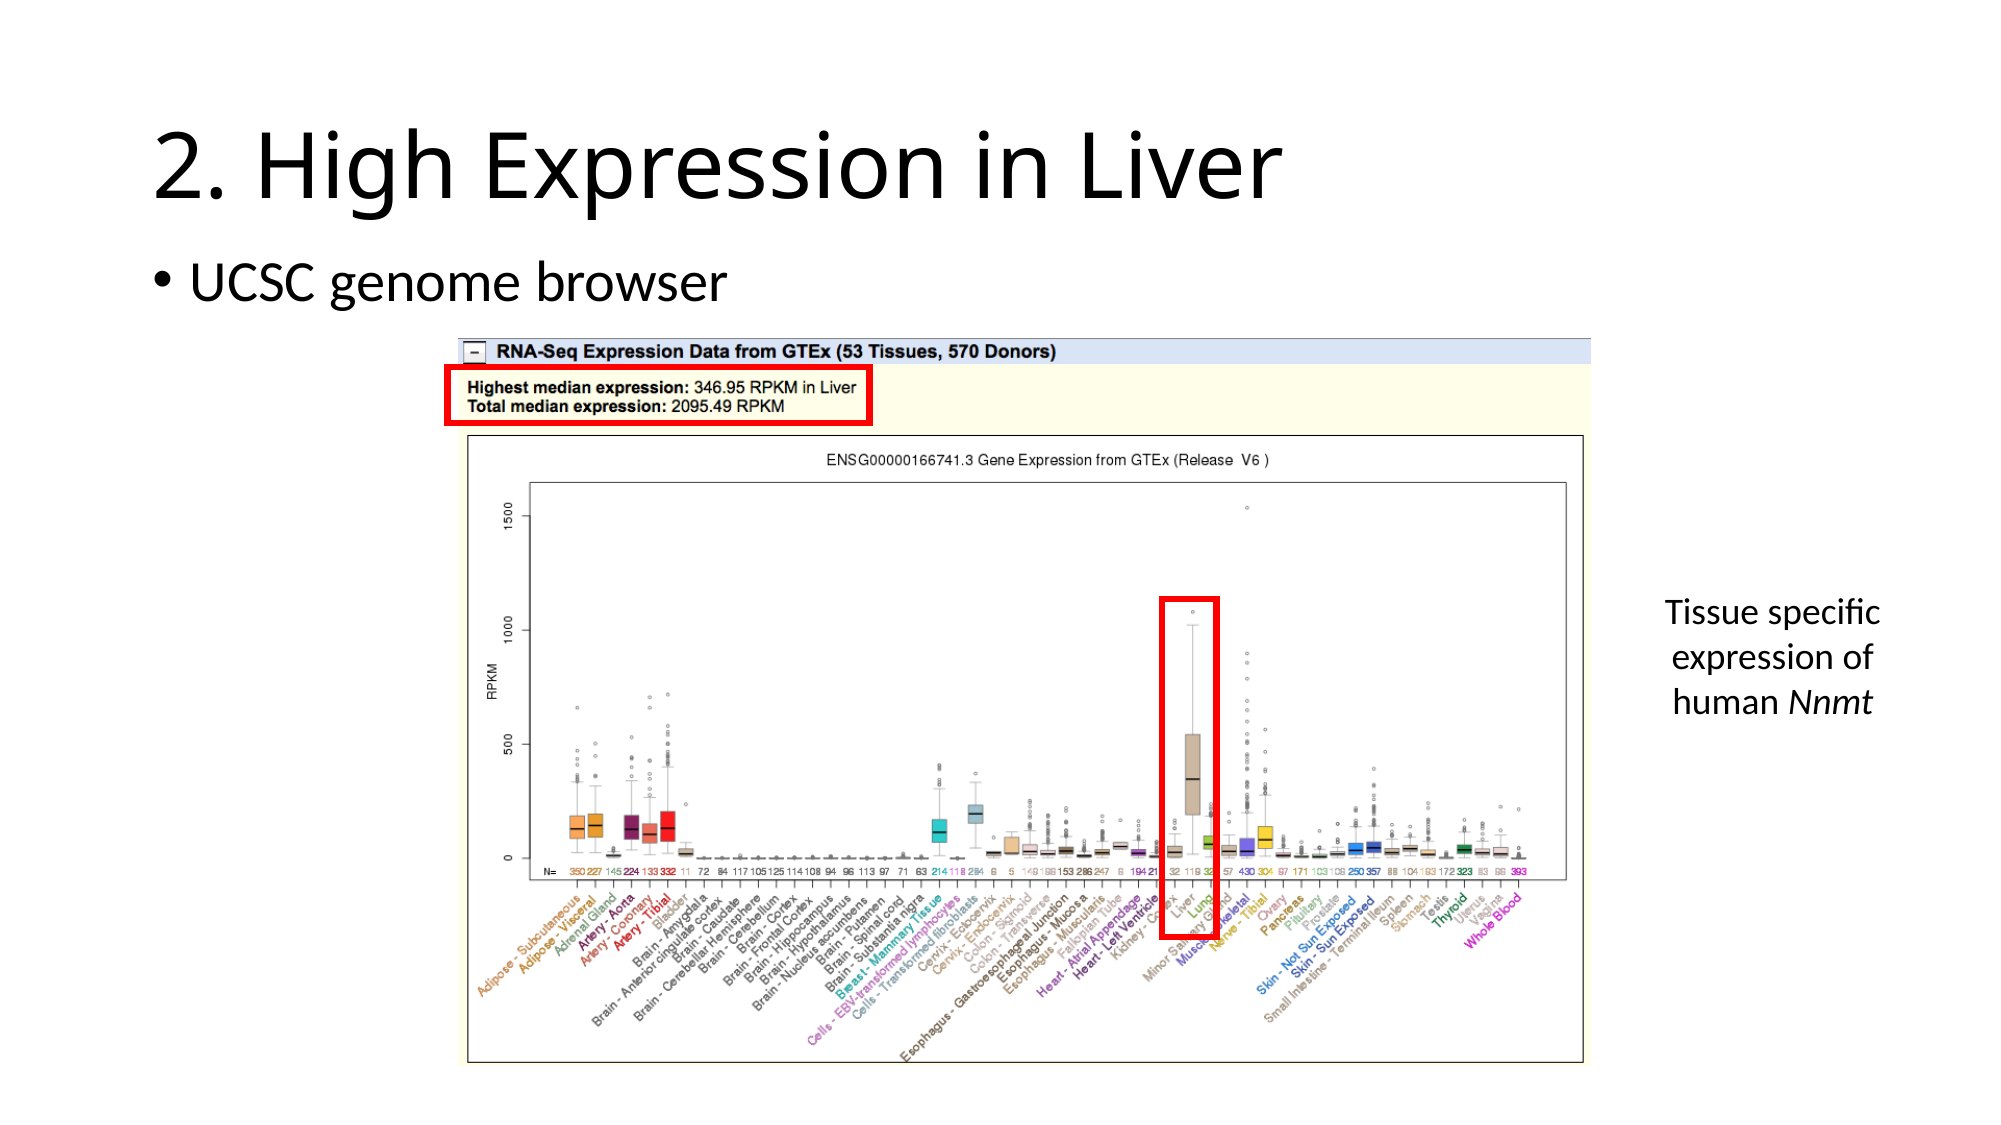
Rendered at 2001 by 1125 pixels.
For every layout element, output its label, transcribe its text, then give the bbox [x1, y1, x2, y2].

text_box Tissue specific expression of human Nnmt [1601, 579, 1945, 730]
picture [458, 338, 1591, 1066]
list UCSC genome browser [137, 243, 1863, 957]
text_box [447, 366, 458, 424]
title 2. High Expression in Liver [137, 59, 1863, 243]
